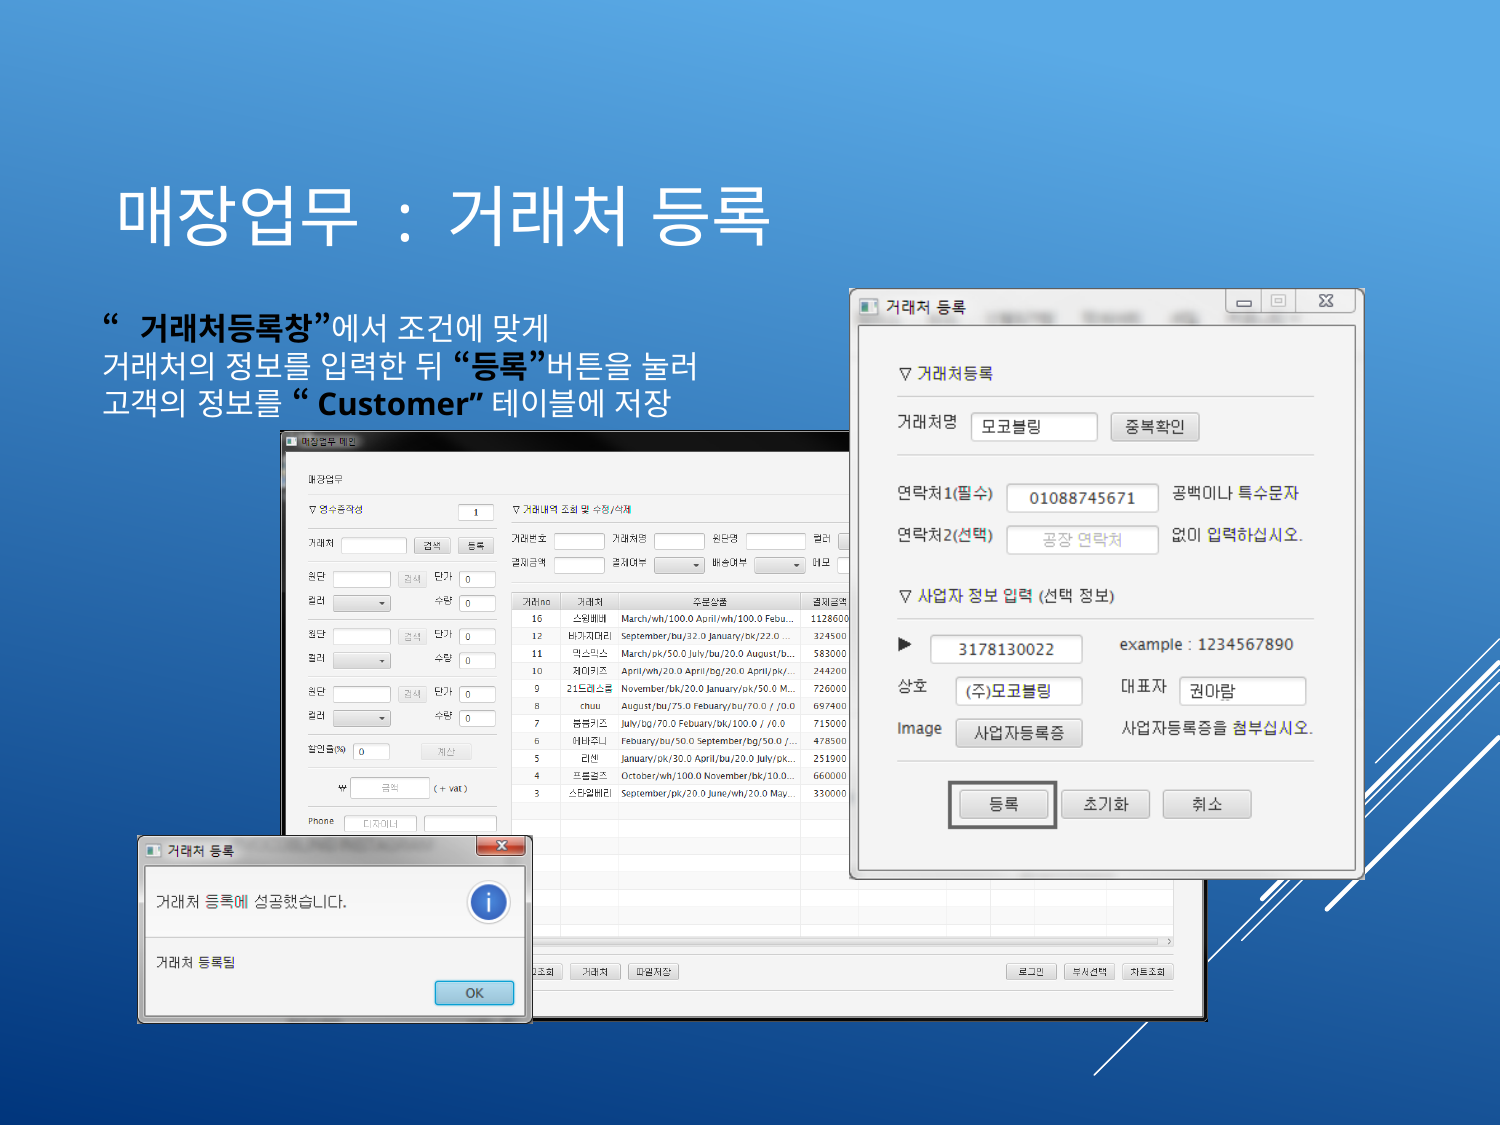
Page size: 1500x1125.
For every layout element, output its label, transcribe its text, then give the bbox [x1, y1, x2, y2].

picture [849, 288, 1365, 880]
picture [137, 834, 1208, 1025]
title 매장업무 : 거래처 등록 [100, 90, 1176, 288]
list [87, 263, 1163, 882]
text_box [149, 313, 1388, 952]
